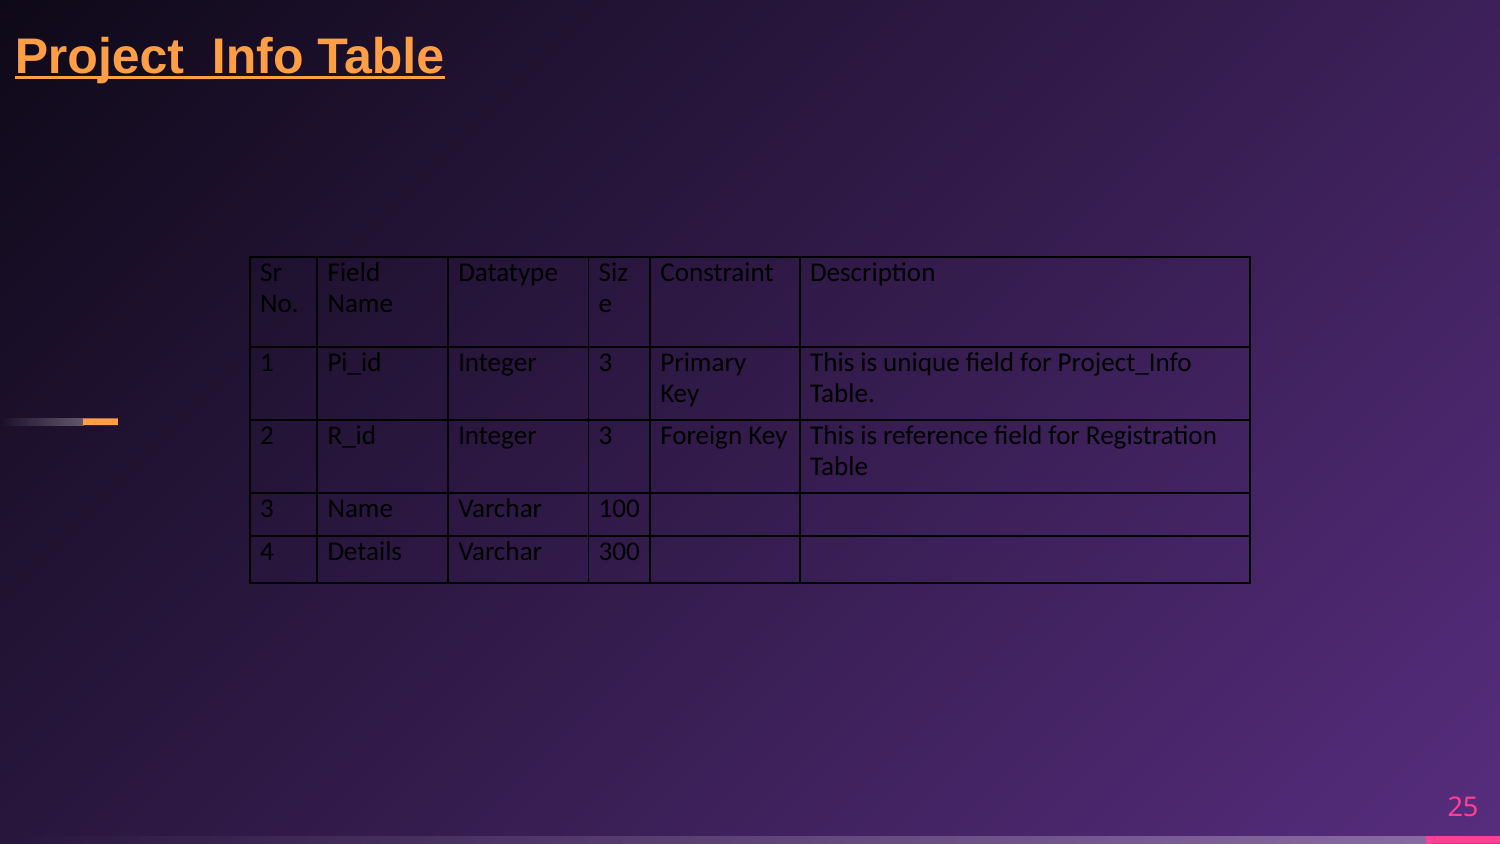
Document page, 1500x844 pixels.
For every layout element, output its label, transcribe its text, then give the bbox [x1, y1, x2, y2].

table_header Description [801, 258, 1249, 346]
table_cell Details [318, 537, 447, 582]
table_cell 100 [589, 494, 649, 535]
table_cell 300 [589, 537, 649, 582]
text_box Project_Info Table [0, 15, 1500, 91]
table_cell [801, 494, 1249, 535]
table_cell 3 [589, 348, 649, 419]
table_cell Varchar [449, 537, 588, 582]
table_cell 1 [251, 348, 316, 419]
table_header Datatype [449, 258, 588, 346]
table_cell Primary Key [651, 348, 799, 419]
table_cell [801, 537, 1249, 582]
table_cell Name [318, 494, 447, 535]
table_cell [651, 494, 799, 535]
table_cell 3 [589, 421, 649, 492]
table_header Field Name [318, 258, 447, 346]
table_cell Foreign Key [651, 421, 799, 492]
table_header Sr No. [251, 258, 316, 346]
table_cell Pi_id [318, 348, 447, 419]
table_cell [651, 537, 799, 582]
slide_number 25 [1426, 779, 1500, 837]
table_cell Integer [449, 421, 588, 492]
table_cell R_id [318, 421, 447, 492]
table_cell This is reference field for Registration Table [801, 421, 1249, 492]
table_header Constraint [651, 258, 799, 346]
table_cell 3 [251, 494, 316, 535]
table_cell Integer [449, 348, 588, 419]
table_cell Varchar [449, 494, 588, 535]
table_cell 4 [251, 537, 316, 582]
table_header Size [589, 258, 649, 346]
table_cell This is unique field for Project_Info Table. [801, 348, 1249, 419]
table_cell 2 [251, 421, 316, 492]
